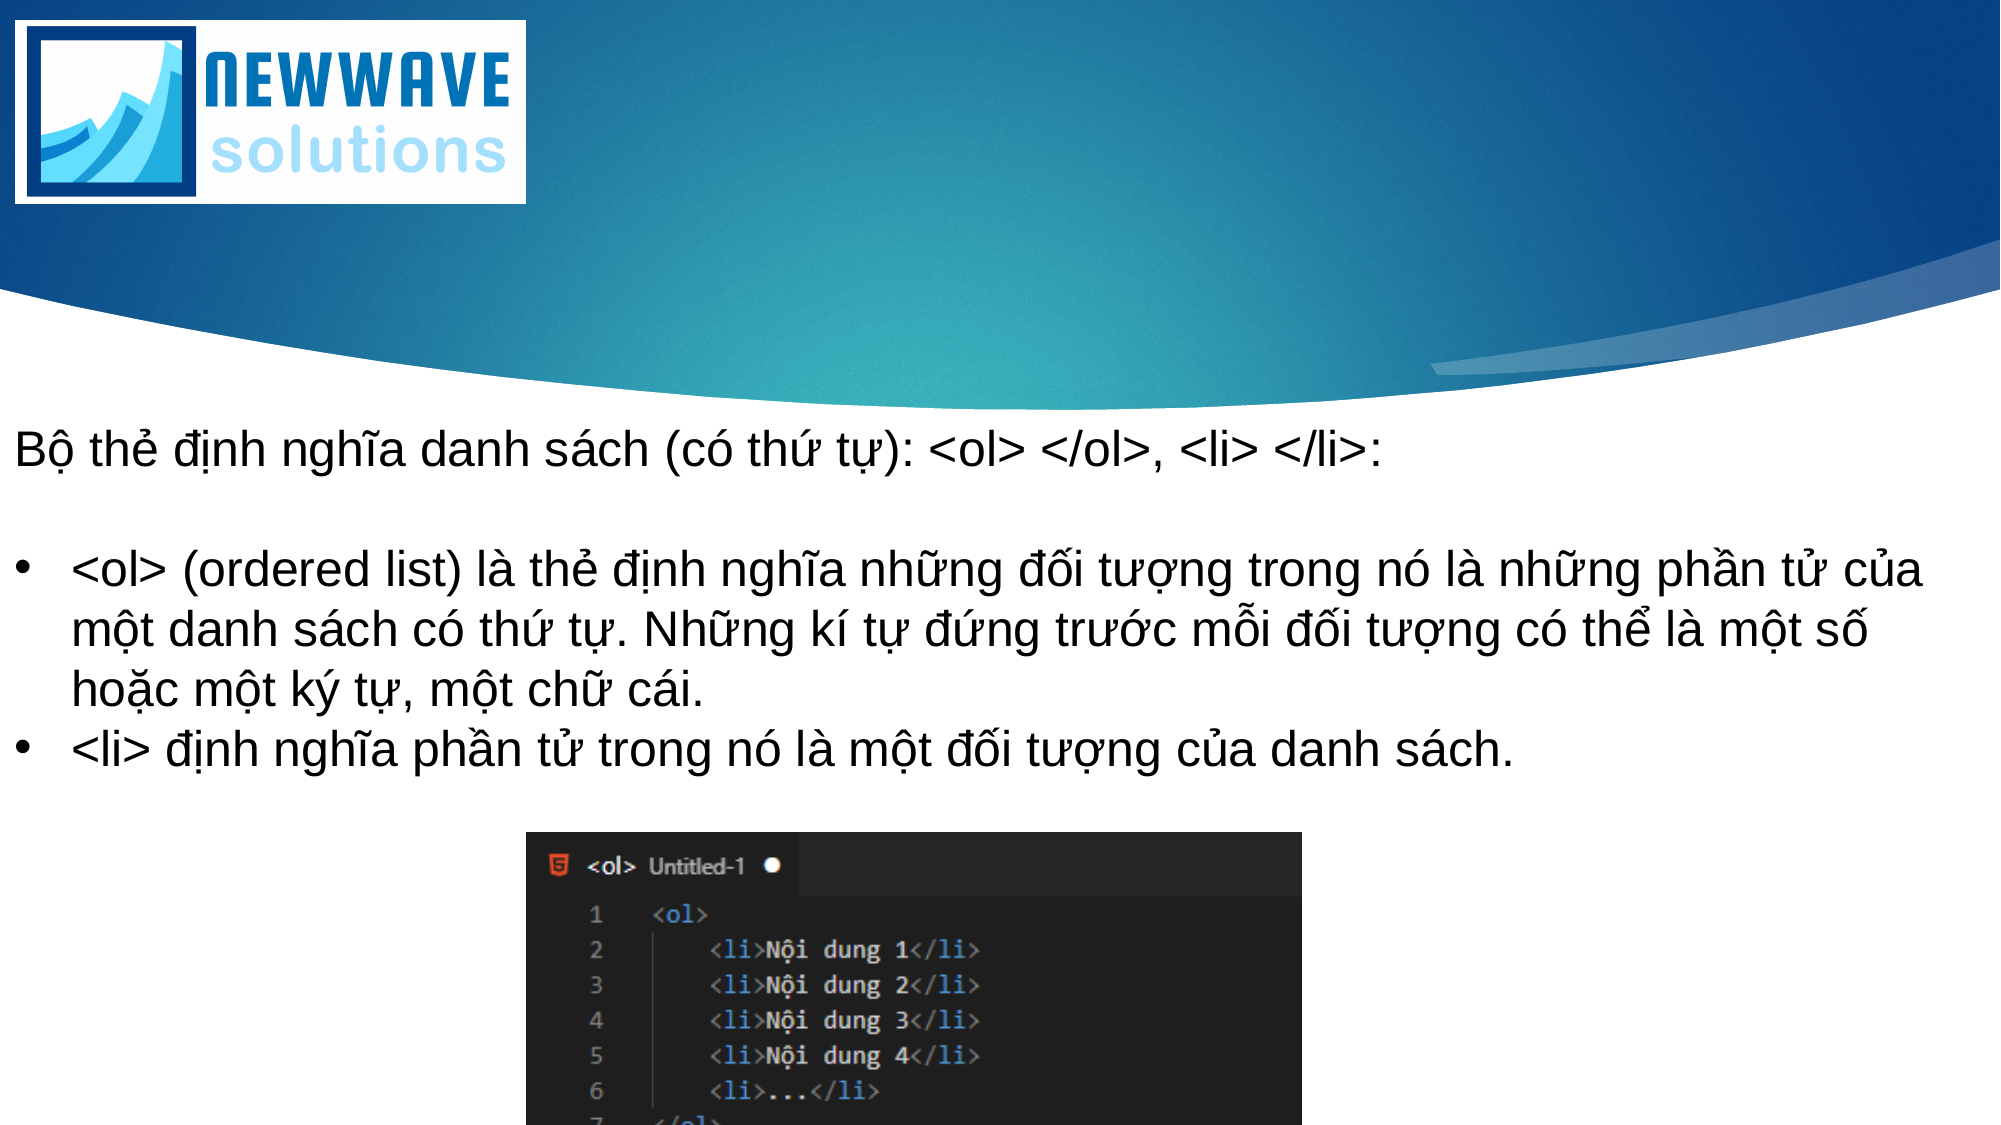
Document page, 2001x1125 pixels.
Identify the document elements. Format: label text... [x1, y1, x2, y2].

text_box [1430, 239, 2000, 375]
picture [525, 831, 1303, 1125]
picture [15, 20, 527, 204]
text_box Bộ thẻ định nghĩa danh sách (có thứ tự): <ol> </ol>, <li> </li>: <ol> (ordered list) là thẻ định nghĩa những đối tượng trong nó là những phần tử của một danh sách có thứ tự. Những kí tự đứng trước mỗi đối tượng có thể là một số hoặc một ký tự, một chữ cái. <li> định nghĩa phần tử trong nó là một đối tượng của danh sách. [0, 289, 2000, 1125]
text_box [0, 0, 2000, 409]
